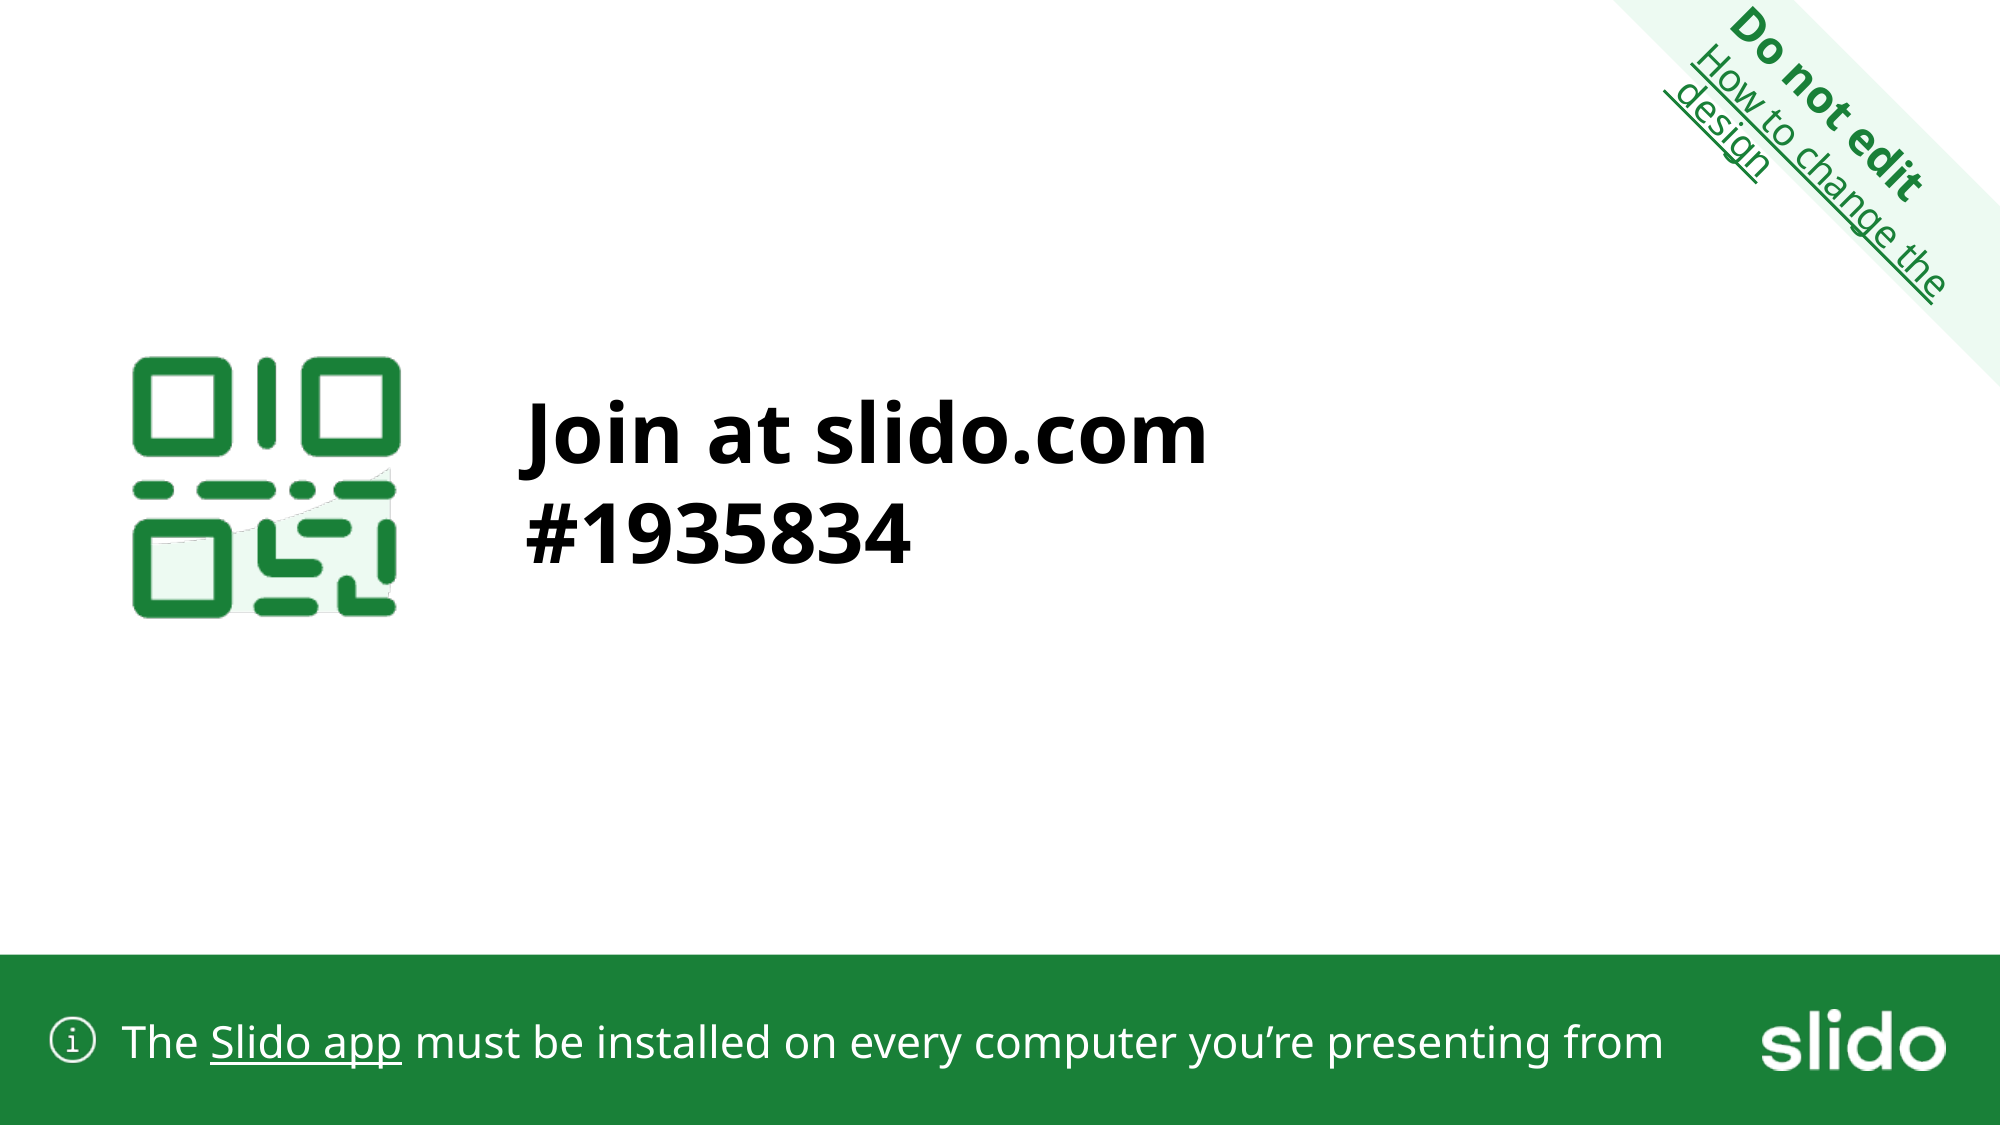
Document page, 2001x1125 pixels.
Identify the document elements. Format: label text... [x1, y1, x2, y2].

picture [48, 1014, 98, 1065]
picture [1762, 1008, 1946, 1071]
picture [72, 285, 463, 676]
text_box The Slido app must be installed on every computer you’re presenting from [0, 953, 2000, 1125]
text_box Join at slido.com #1935834 [509, 163, 1904, 798]
text_box Do not edit How to change the design [1610, 0, 2000, 390]
